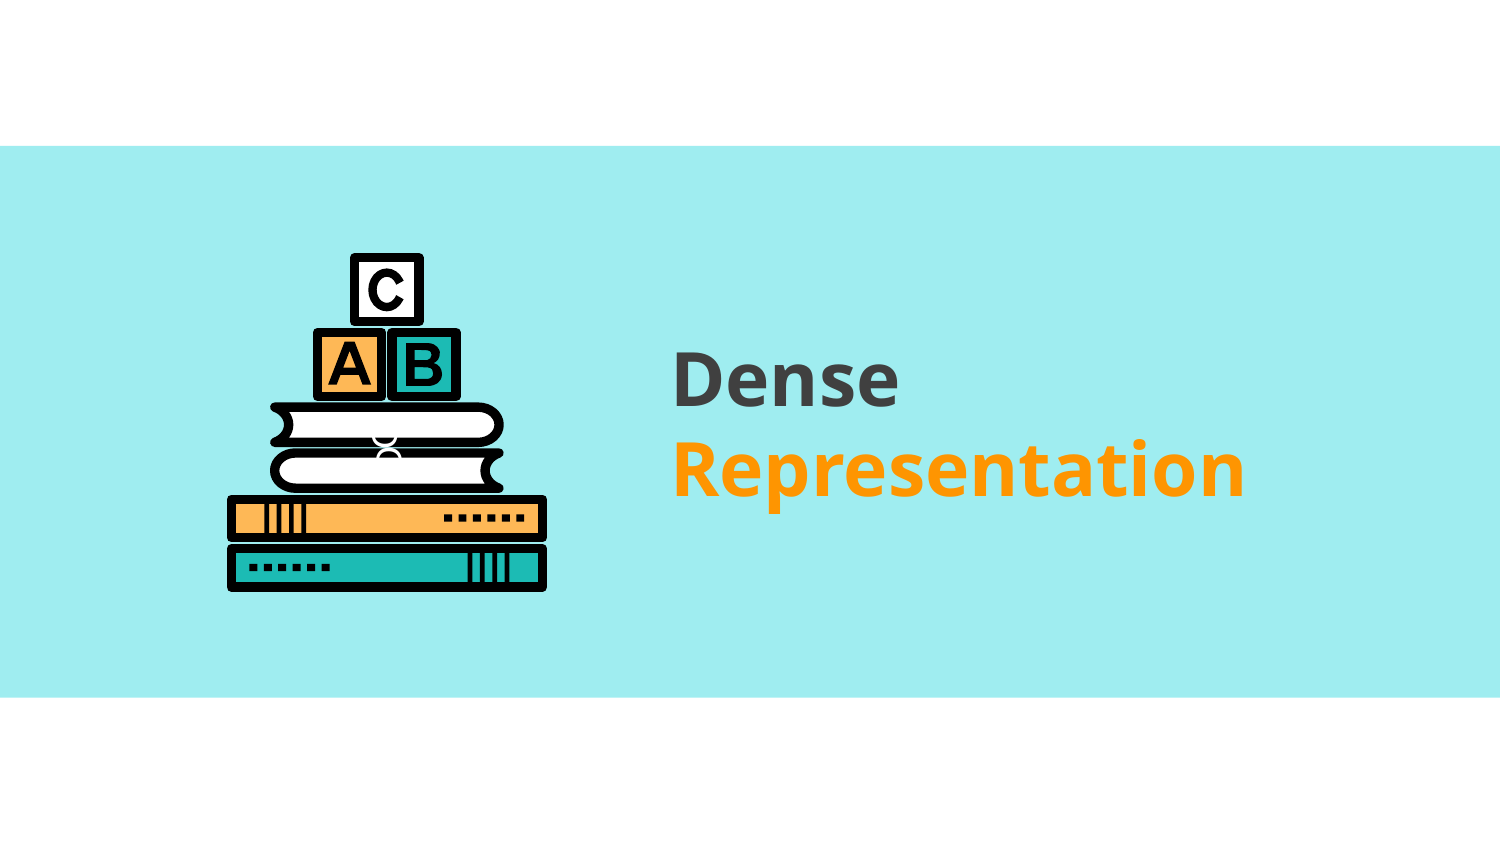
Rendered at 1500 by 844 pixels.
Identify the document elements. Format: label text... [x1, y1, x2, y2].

title Dense Representation [655, 268, 1282, 576]
